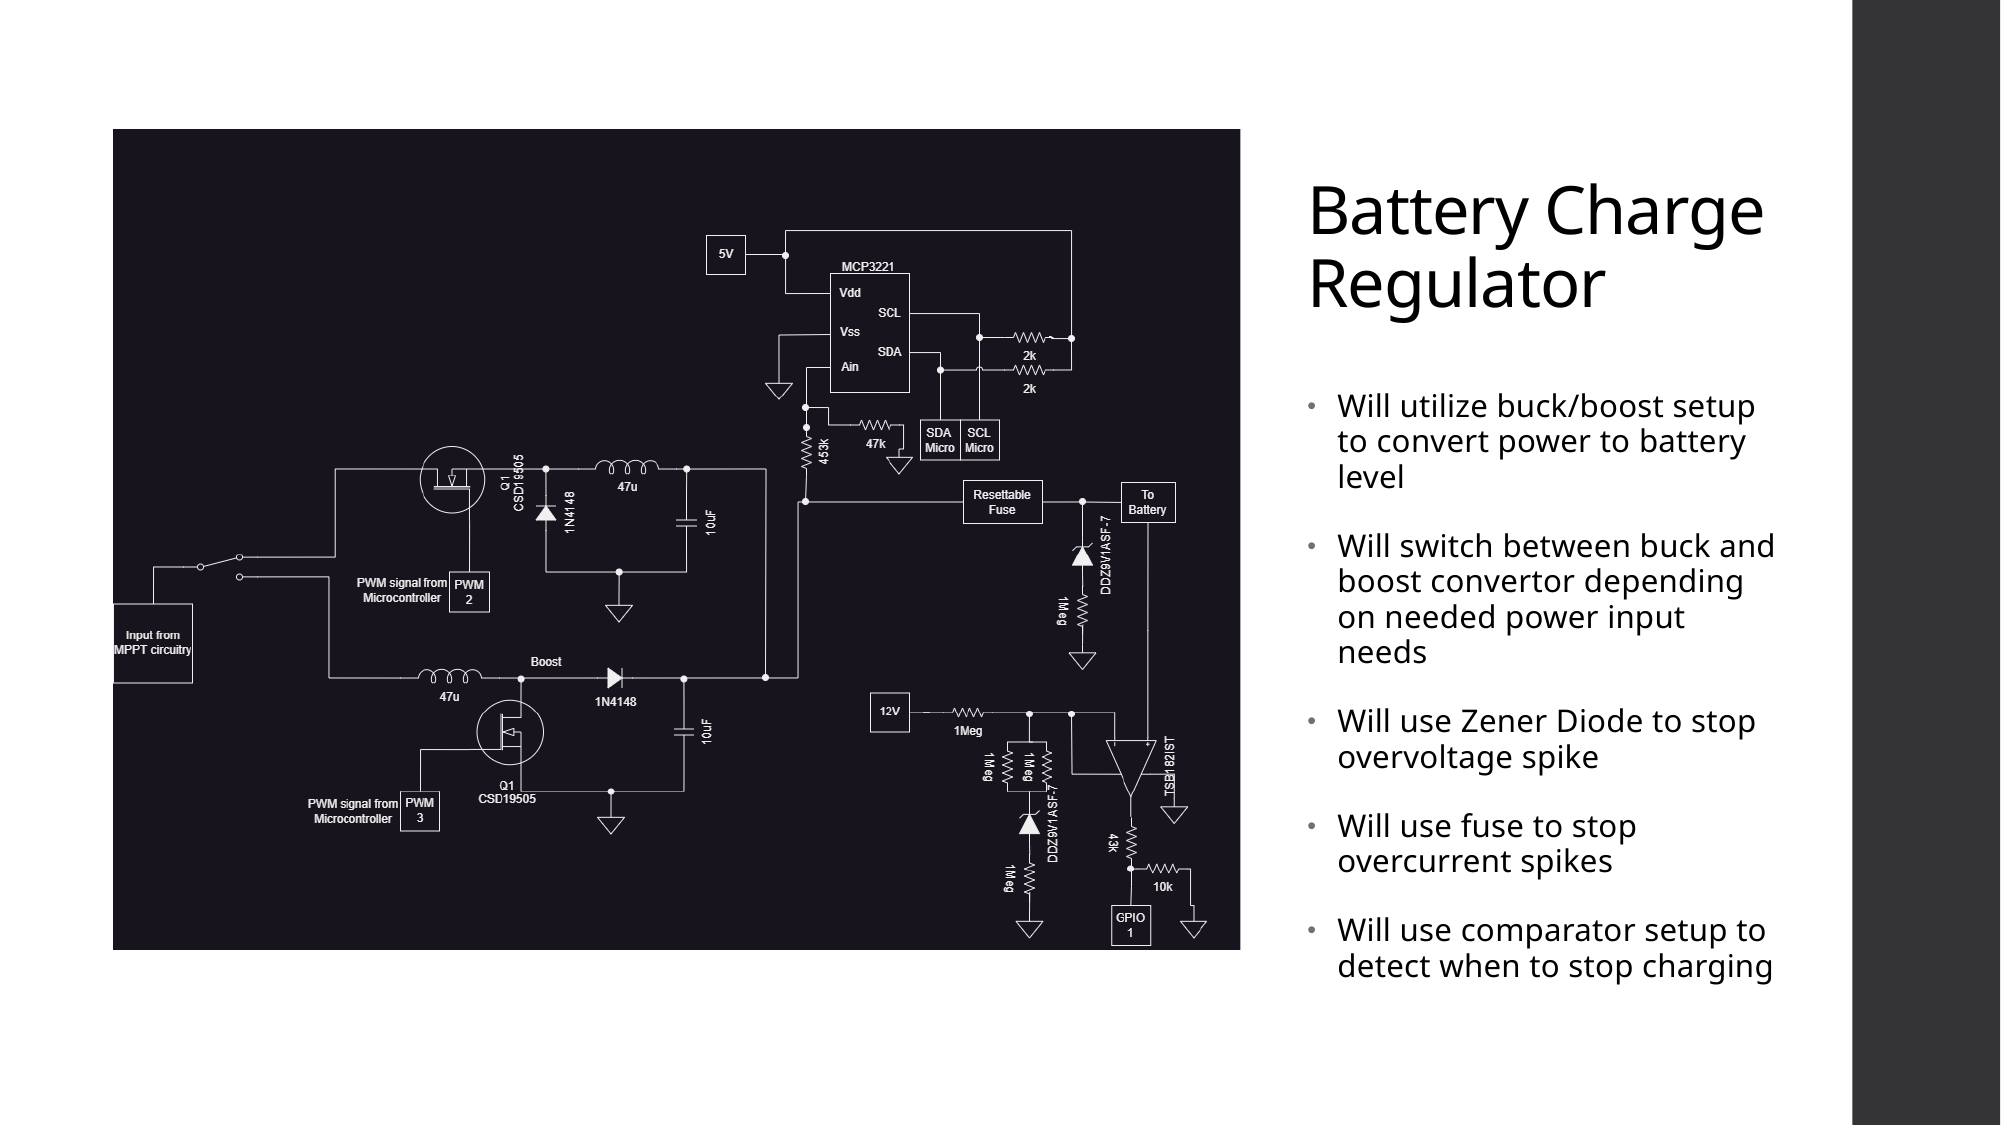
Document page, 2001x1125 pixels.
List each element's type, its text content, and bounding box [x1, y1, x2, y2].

title Battery Charge Regulator [1292, 104, 1797, 330]
list Will utilize buck/boost setup to convert power to battery level Will switch between buck and boost convertor depending on needed power input needs Will use Zener Diode to stop overvoltage spike Will use fuse to stop overcurrent spikes Will use comparator setup to detect when to stop charging [1292, 381, 1797, 1014]
picture [103, 128, 1241, 998]
